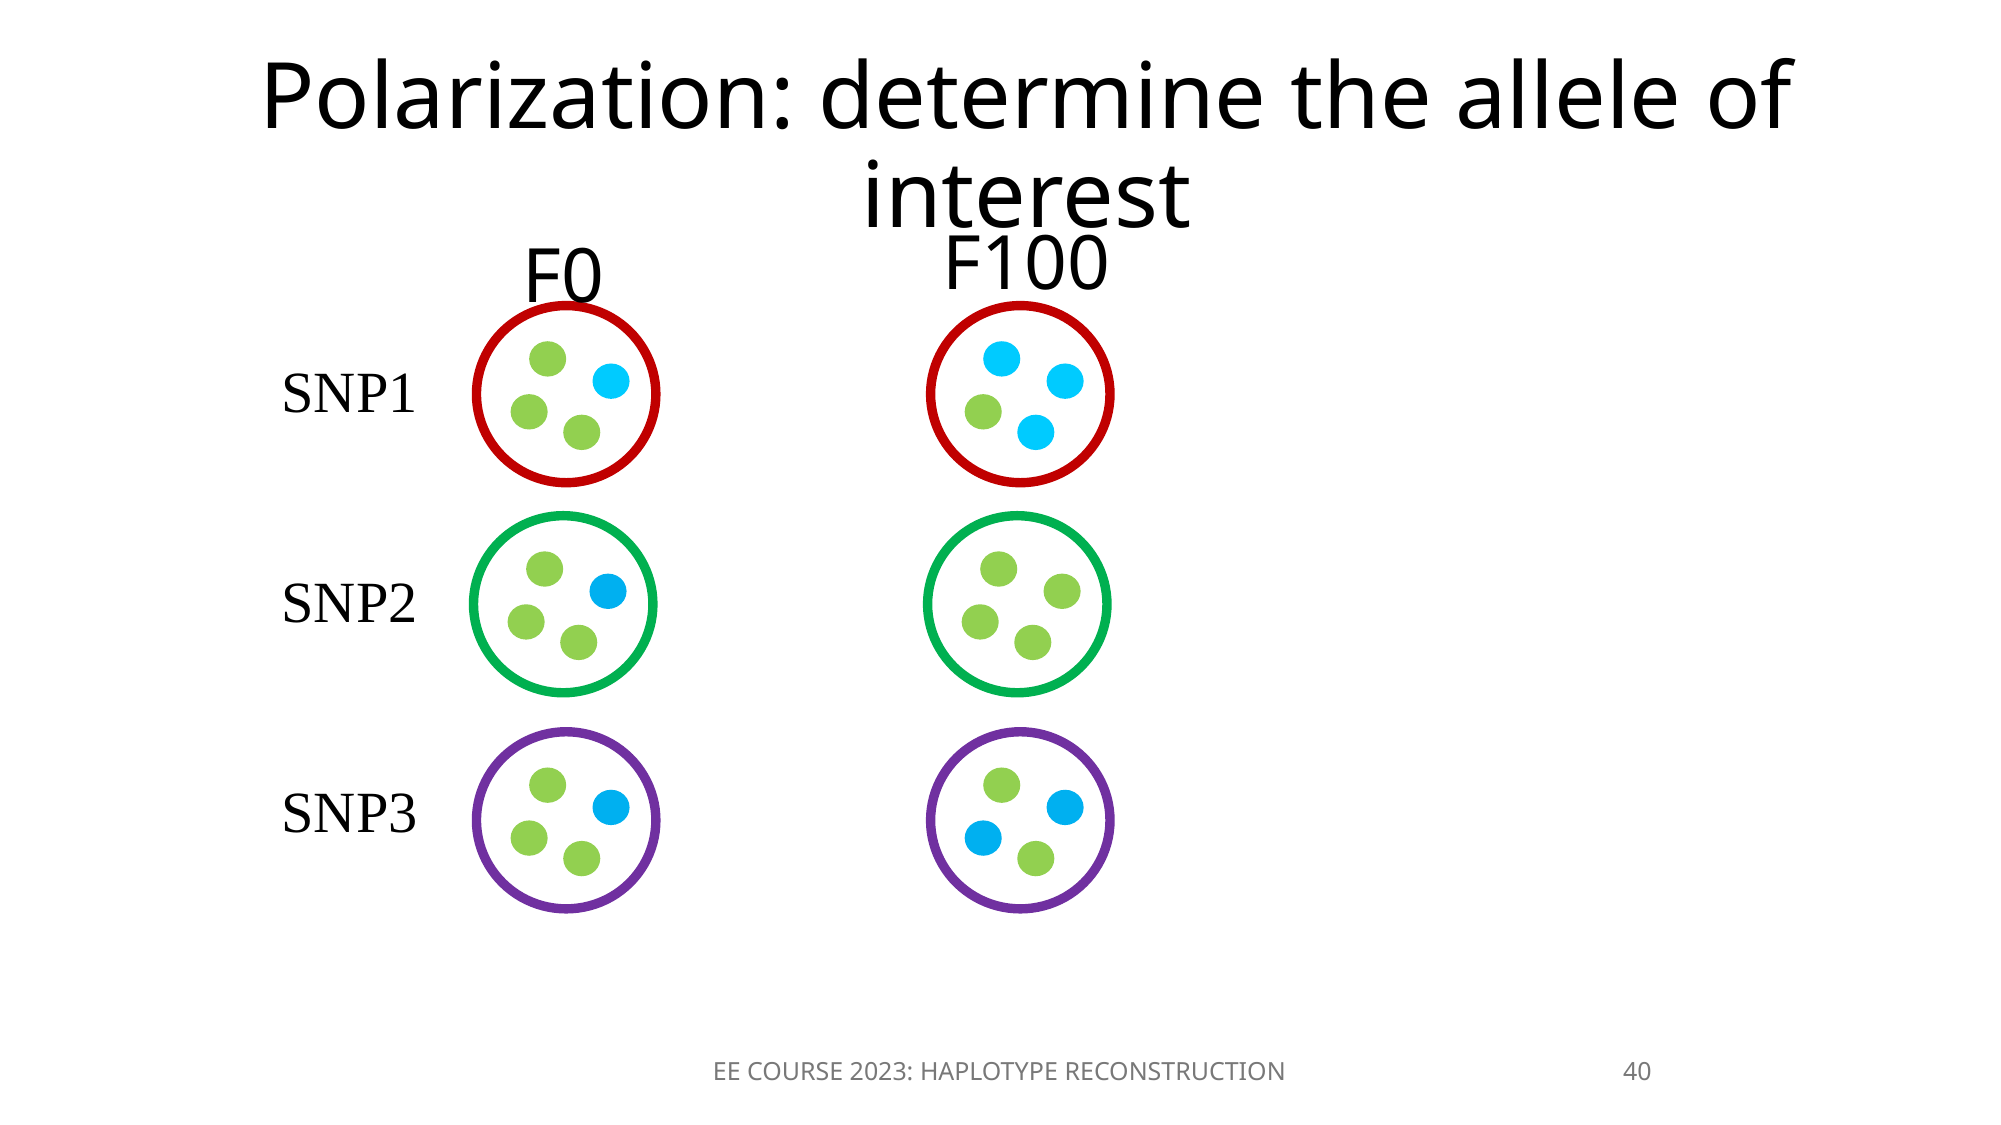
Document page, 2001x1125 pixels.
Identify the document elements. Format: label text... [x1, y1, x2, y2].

text_box [981, 765, 1022, 805]
text_box SNP2 [266, 556, 433, 642]
text_box SNP1 [266, 346, 433, 432]
text_box [558, 623, 599, 662]
text_box [527, 765, 568, 805]
slide_number 40 [1412, 1042, 1863, 1103]
text_box [963, 818, 1004, 858]
text_box [1044, 788, 1086, 827]
title Polarization: determine the allele of interest [163, 39, 1889, 258]
text_box [960, 602, 1001, 642]
text_box [524, 549, 565, 589]
text_box [929, 730, 1112, 911]
text_box F100 [927, 207, 1126, 312]
text_box [587, 572, 629, 611]
text_box [1041, 572, 1083, 611]
text_box [471, 514, 655, 695]
text_box [561, 839, 602, 878]
footer EE COURSE 2023: HAPLOTYPE RECONSTRUCTION [662, 1042, 1338, 1103]
text_box [929, 312, 1112, 485]
text_box F0 [507, 219, 620, 325]
text_box [1044, 361, 1086, 401]
text_box [1012, 623, 1053, 662]
text_box [561, 413, 602, 452]
text_box [978, 549, 1019, 589]
text_box [527, 339, 568, 379]
text_box [474, 321, 658, 485]
text_box [590, 788, 632, 827]
text_box [590, 361, 632, 401]
text_box [963, 392, 1004, 432]
text_box [509, 392, 550, 432]
text_box [981, 339, 1022, 379]
text_box [1015, 839, 1056, 878]
text_box [505, 602, 547, 642]
text_box [1015, 413, 1056, 452]
text_box [509, 818, 550, 858]
text_box SNP3 [266, 766, 433, 852]
text_box [474, 730, 658, 911]
text_box [926, 514, 1109, 695]
